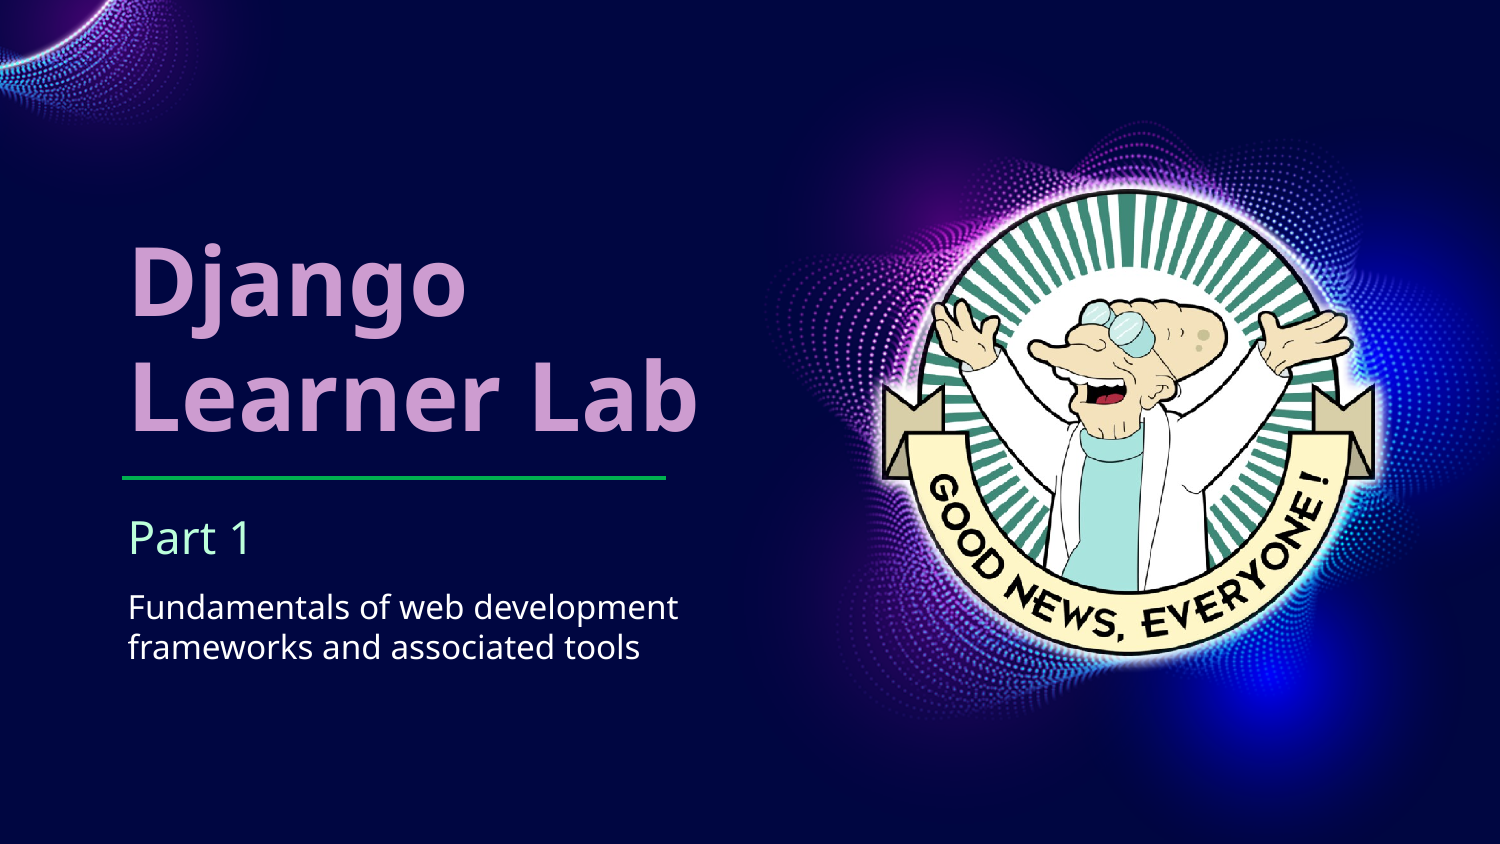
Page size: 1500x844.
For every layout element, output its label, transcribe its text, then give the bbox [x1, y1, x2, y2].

title Django Learner Lab [112, 201, 804, 466]
picture [510, 0, 1500, 844]
subtitle Fundamentals of web development frameworks and associated tools [112, 571, 804, 681]
picture [0, 0, 322, 235]
text_box Part 1 [112, 486, 649, 579]
